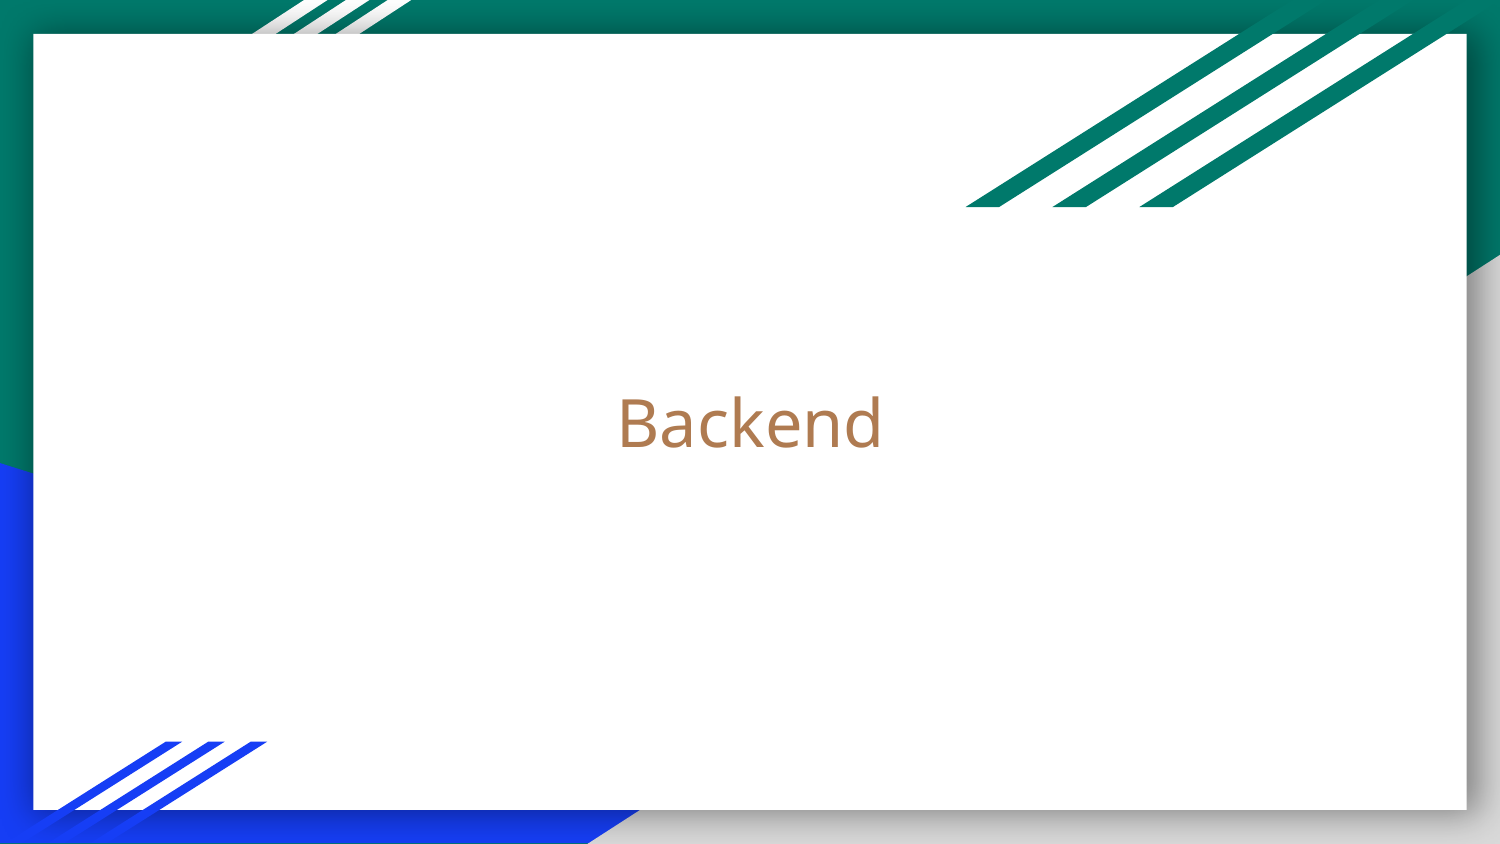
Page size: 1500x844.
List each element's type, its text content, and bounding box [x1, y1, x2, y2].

title Backend [228, 213, 1274, 630]
